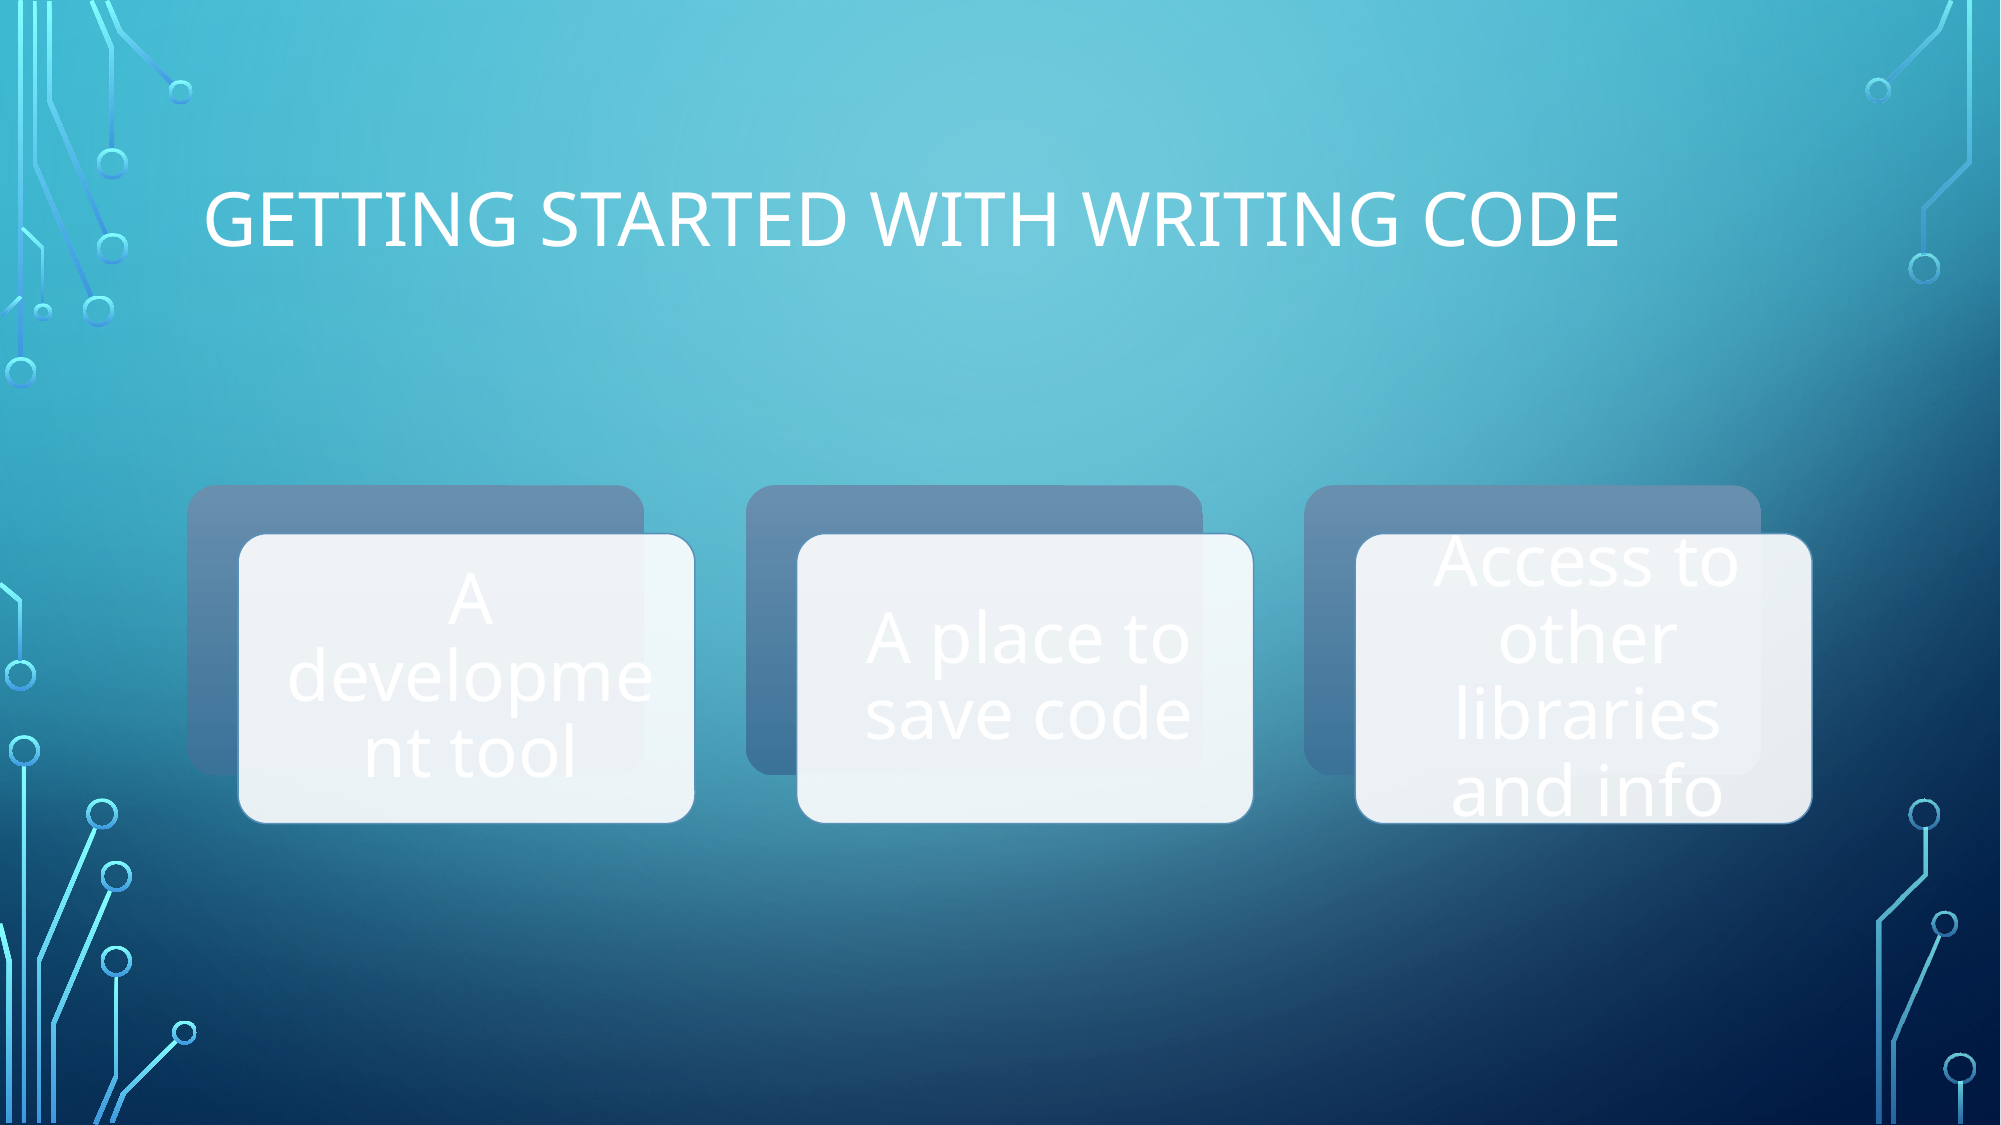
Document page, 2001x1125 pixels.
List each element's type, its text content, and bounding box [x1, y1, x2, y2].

title Getting started with writing code [187, 101, 1813, 344]
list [186, 396, 1813, 913]
